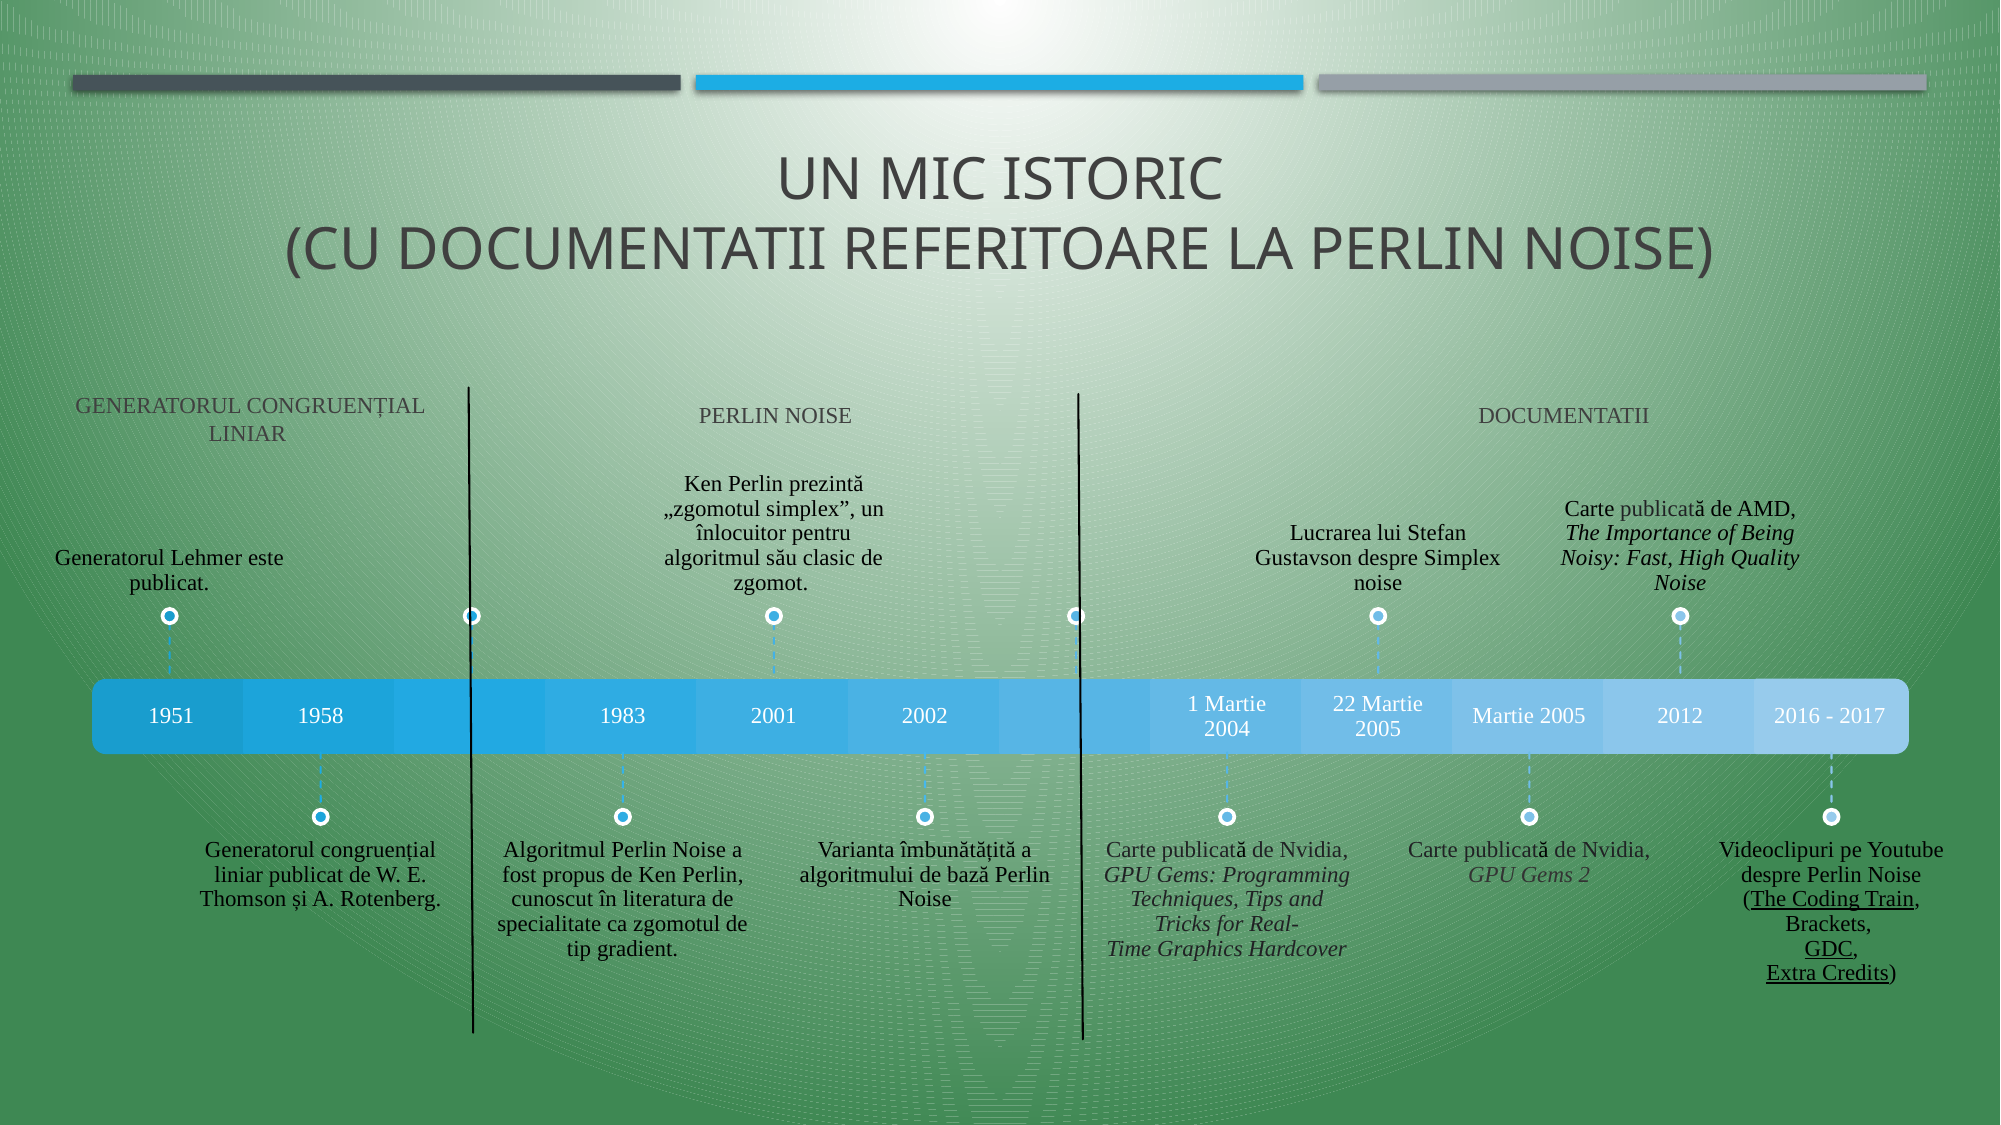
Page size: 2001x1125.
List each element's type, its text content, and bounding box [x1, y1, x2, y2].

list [41, 357, 1960, 1076]
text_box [468, 386, 474, 1034]
title Un mic istoric (cu documentatii referitoare la perlin noise) [95, 92, 1905, 289]
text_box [1077, 393, 1084, 1040]
